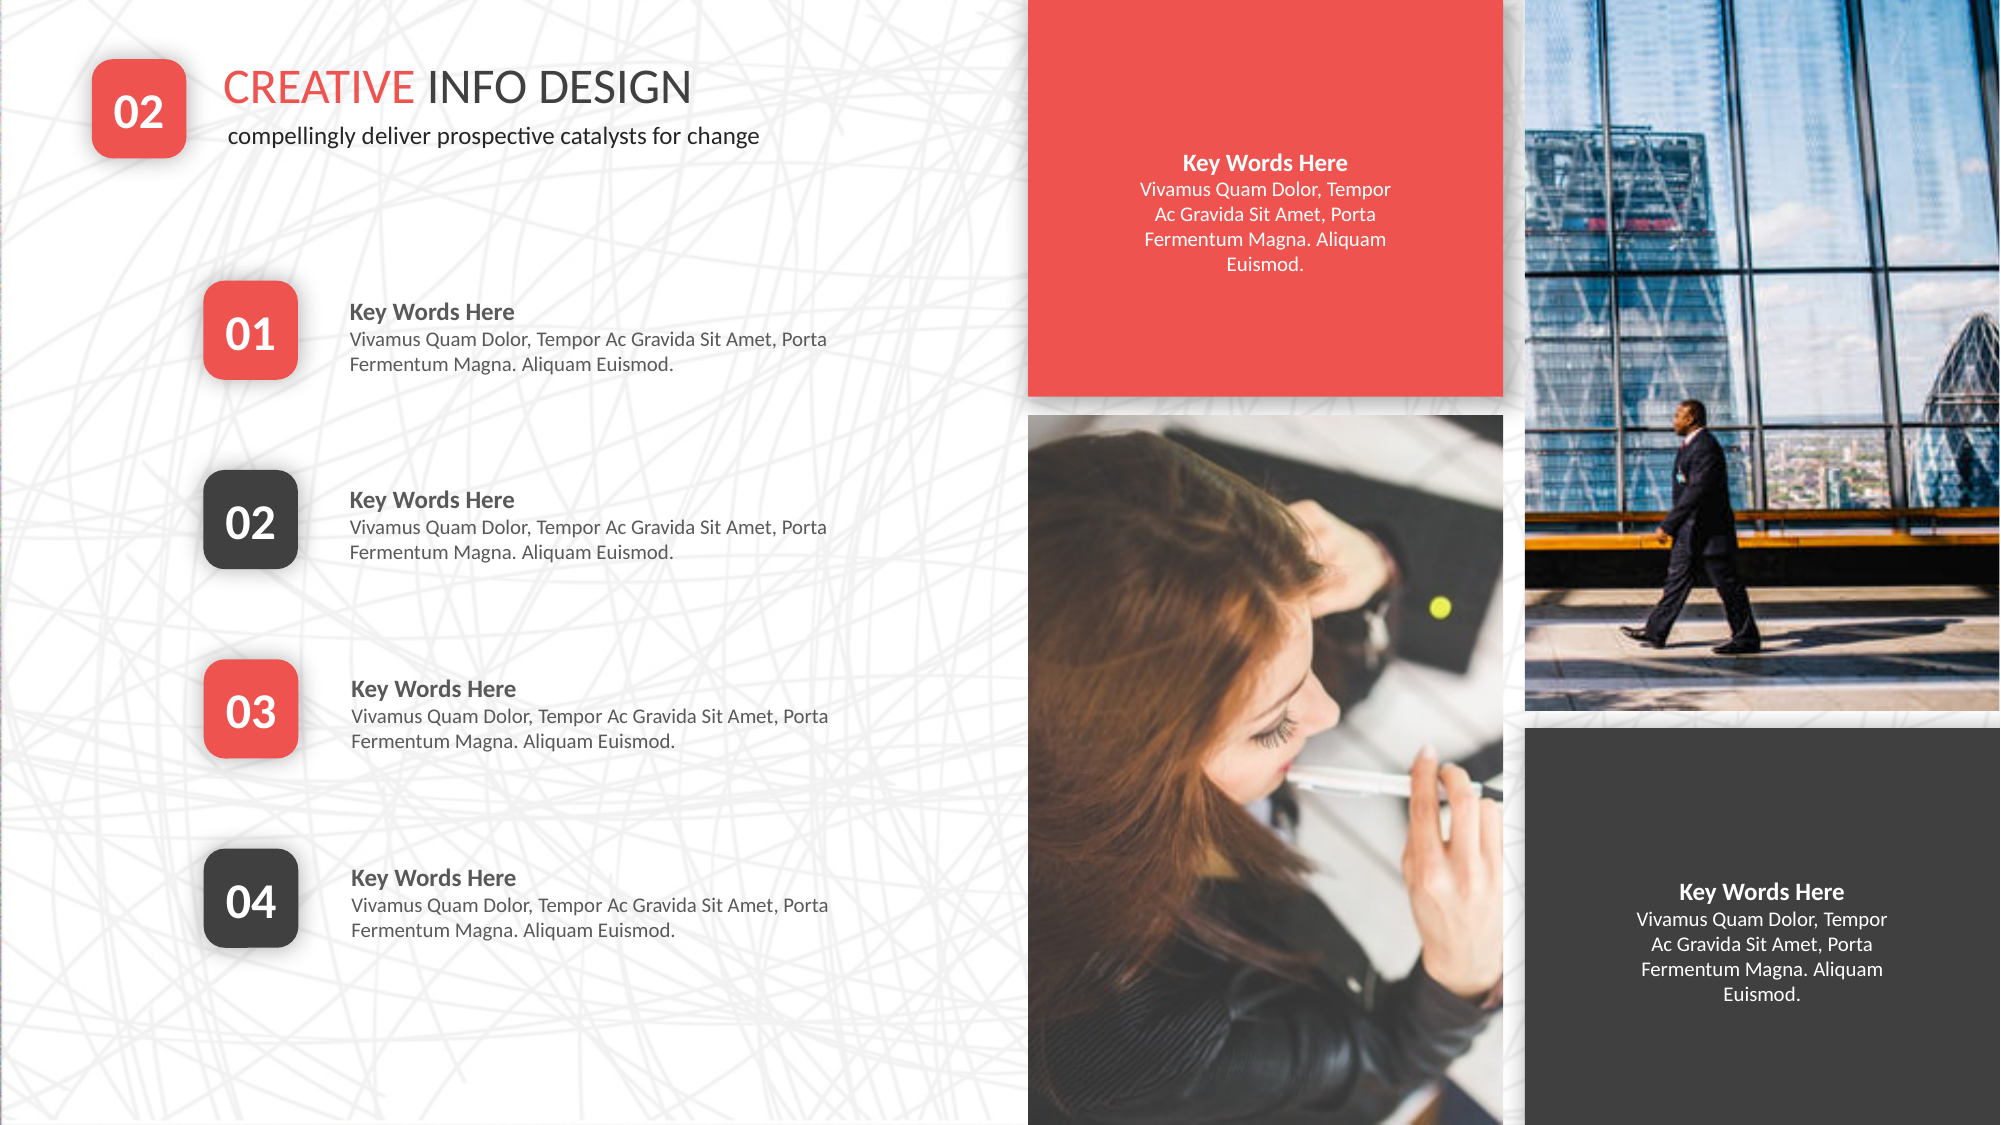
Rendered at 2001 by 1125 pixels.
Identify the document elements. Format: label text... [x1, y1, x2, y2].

text_box 01 [202, 279, 299, 381]
text_box Key Words Here Vivamus Quam Dolor, Tempor Ac Gravida Sit Amet, Porta Fermentum Magna. Aliquam Euismod. [1615, 838, 1910, 1013]
text_box 03 [202, 658, 300, 760]
text_box [1027, 0, 1504, 398]
text_box Key Words Here Vivamus Quam Dolor, Tempor Ac Gravida Sit Amet, Porta Fermentum Magna. Aliquam Euismod. [336, 635, 944, 760]
picture [0, 0, 2001, 1125]
text_box Key Words Here Vivamus Quam Dolor, Tempor Ac Gravida Sit Amet, Porta Fermentum Magna. Aliquam Euismod. [1118, 108, 1413, 284]
text_box [1524, 727, 2000, 1125]
text_box Key Words Here Vivamus Quam Dolor, Tempor Ac Gravida Sit Amet, Porta Fermentum Magna. Aliquam Euismod. [334, 258, 944, 383]
text_box 04 [202, 847, 300, 949]
text_box 02 [90, 58, 188, 160]
text_box Key Words Here Vivamus Quam Dolor, Tempor Ac Gravida Sit Amet, Porta Fermentum Magna. Aliquam Euismod. [334, 446, 944, 572]
text_box Key Words Here Vivamus Quam Dolor, Tempor Ac Gravida Sit Amet, Porta Fermentum Magna. Aliquam Euismod. [336, 823, 944, 949]
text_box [208, 31, 813, 159]
text_box 02 [202, 468, 299, 571]
